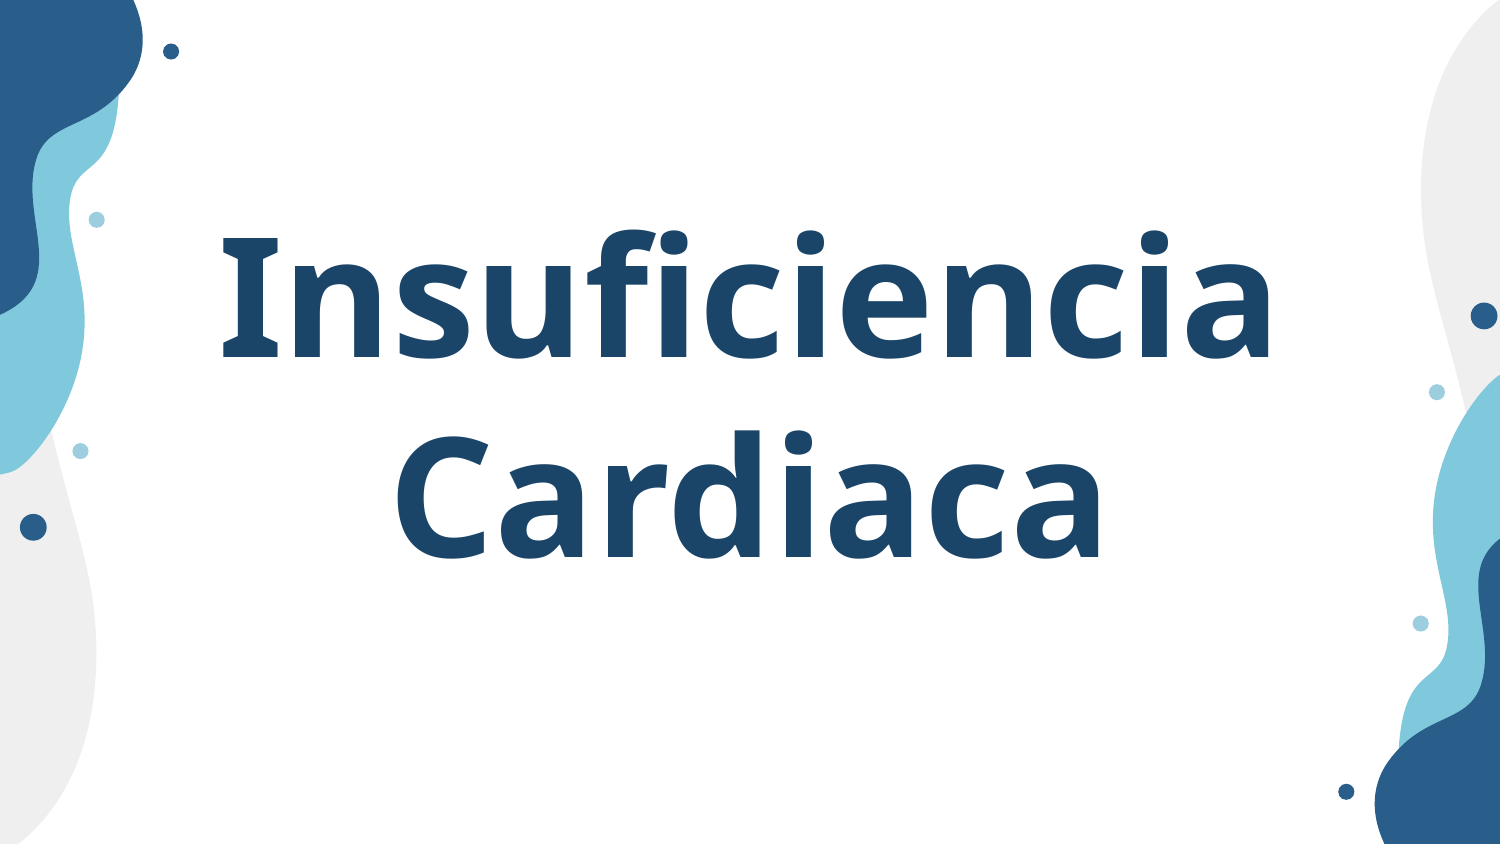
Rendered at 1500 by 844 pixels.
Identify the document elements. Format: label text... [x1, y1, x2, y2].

text_box Insuficiencia Cardiaca [133, 230, 1367, 550]
